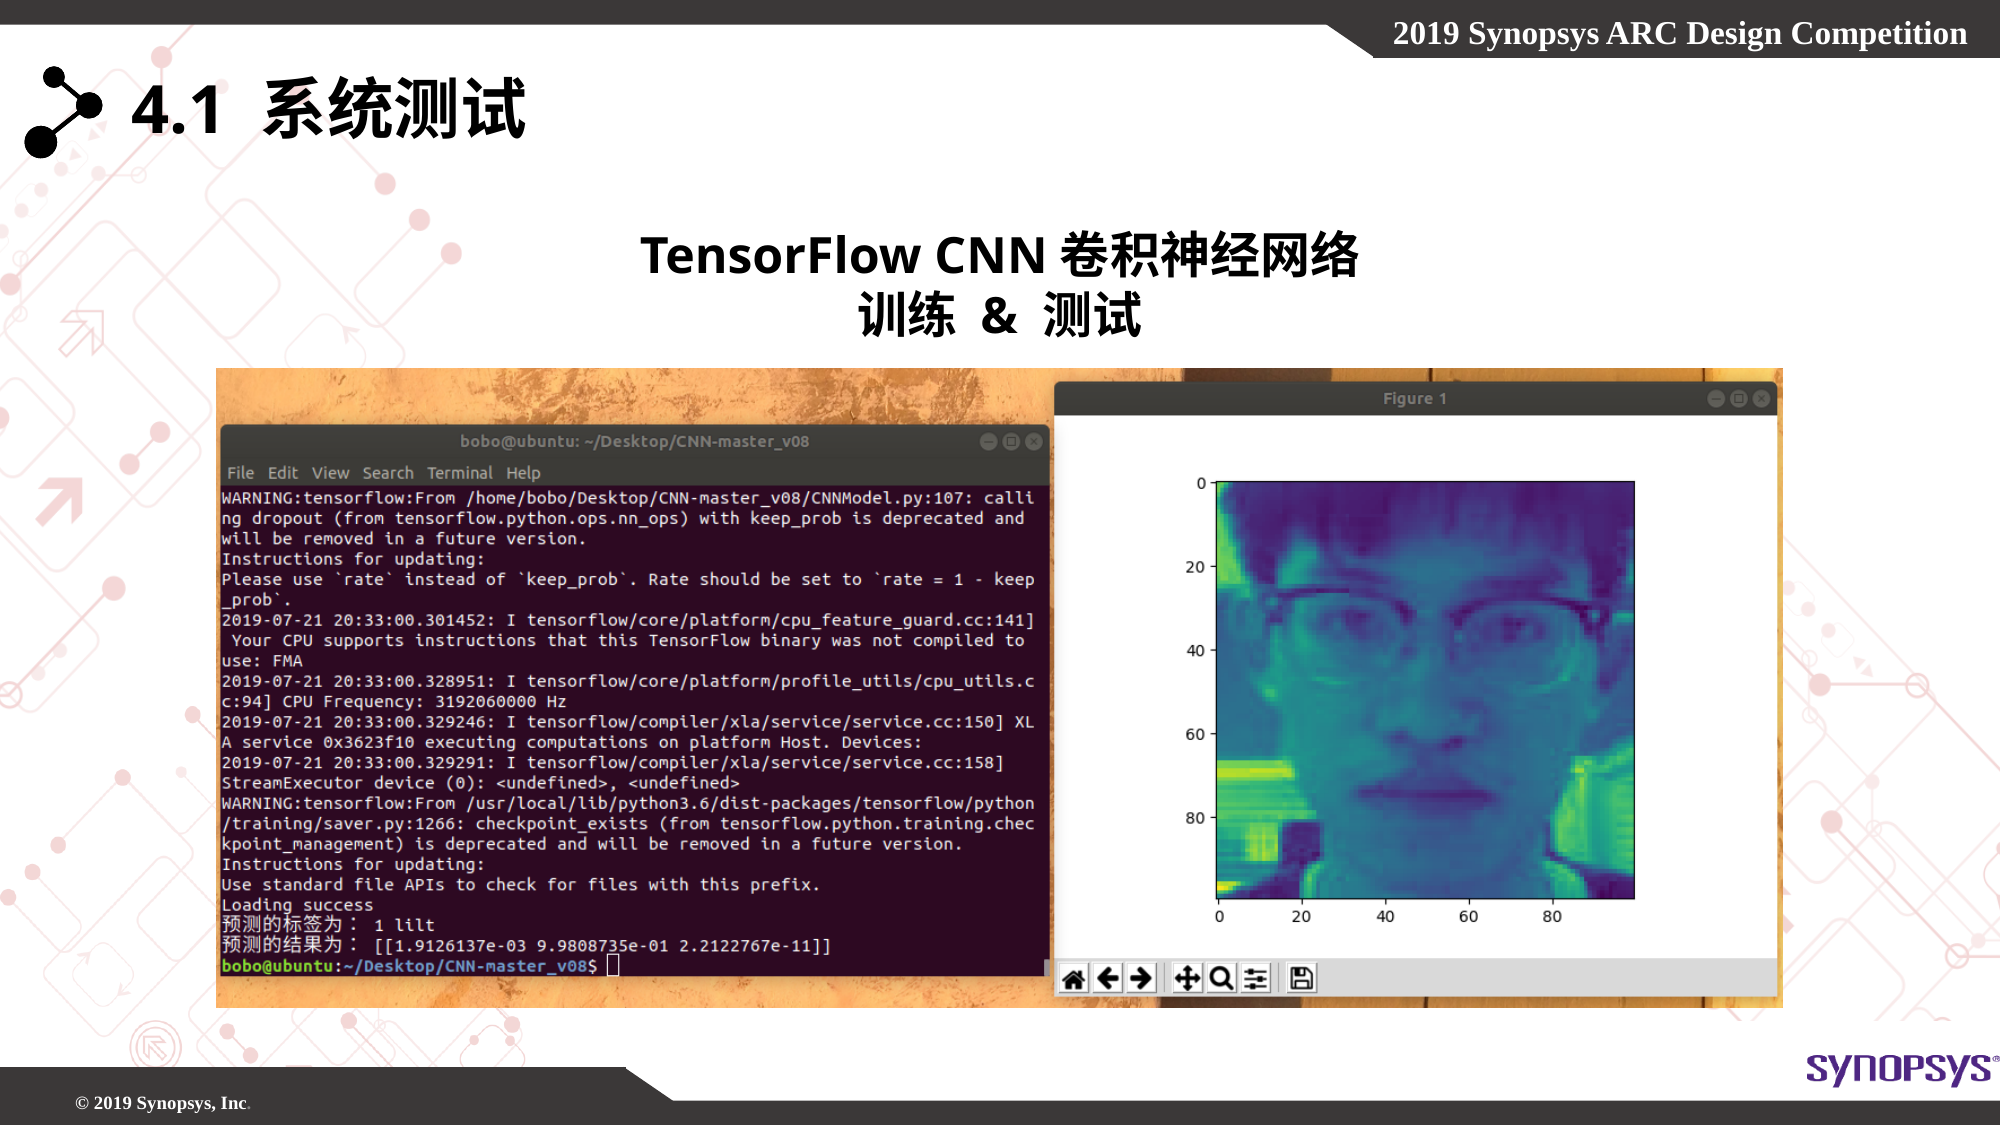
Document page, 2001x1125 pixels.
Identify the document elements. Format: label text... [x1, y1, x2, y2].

text_box TensorFlow CNN卷积神经网络 训练 & 测试 [516, 216, 1484, 352]
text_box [24, 59, 539, 159]
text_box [0, 1068, 2000, 1125]
picture [0, 59, 2000, 1068]
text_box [0, 0, 2000, 59]
picture [1806, 1055, 2000, 1068]
